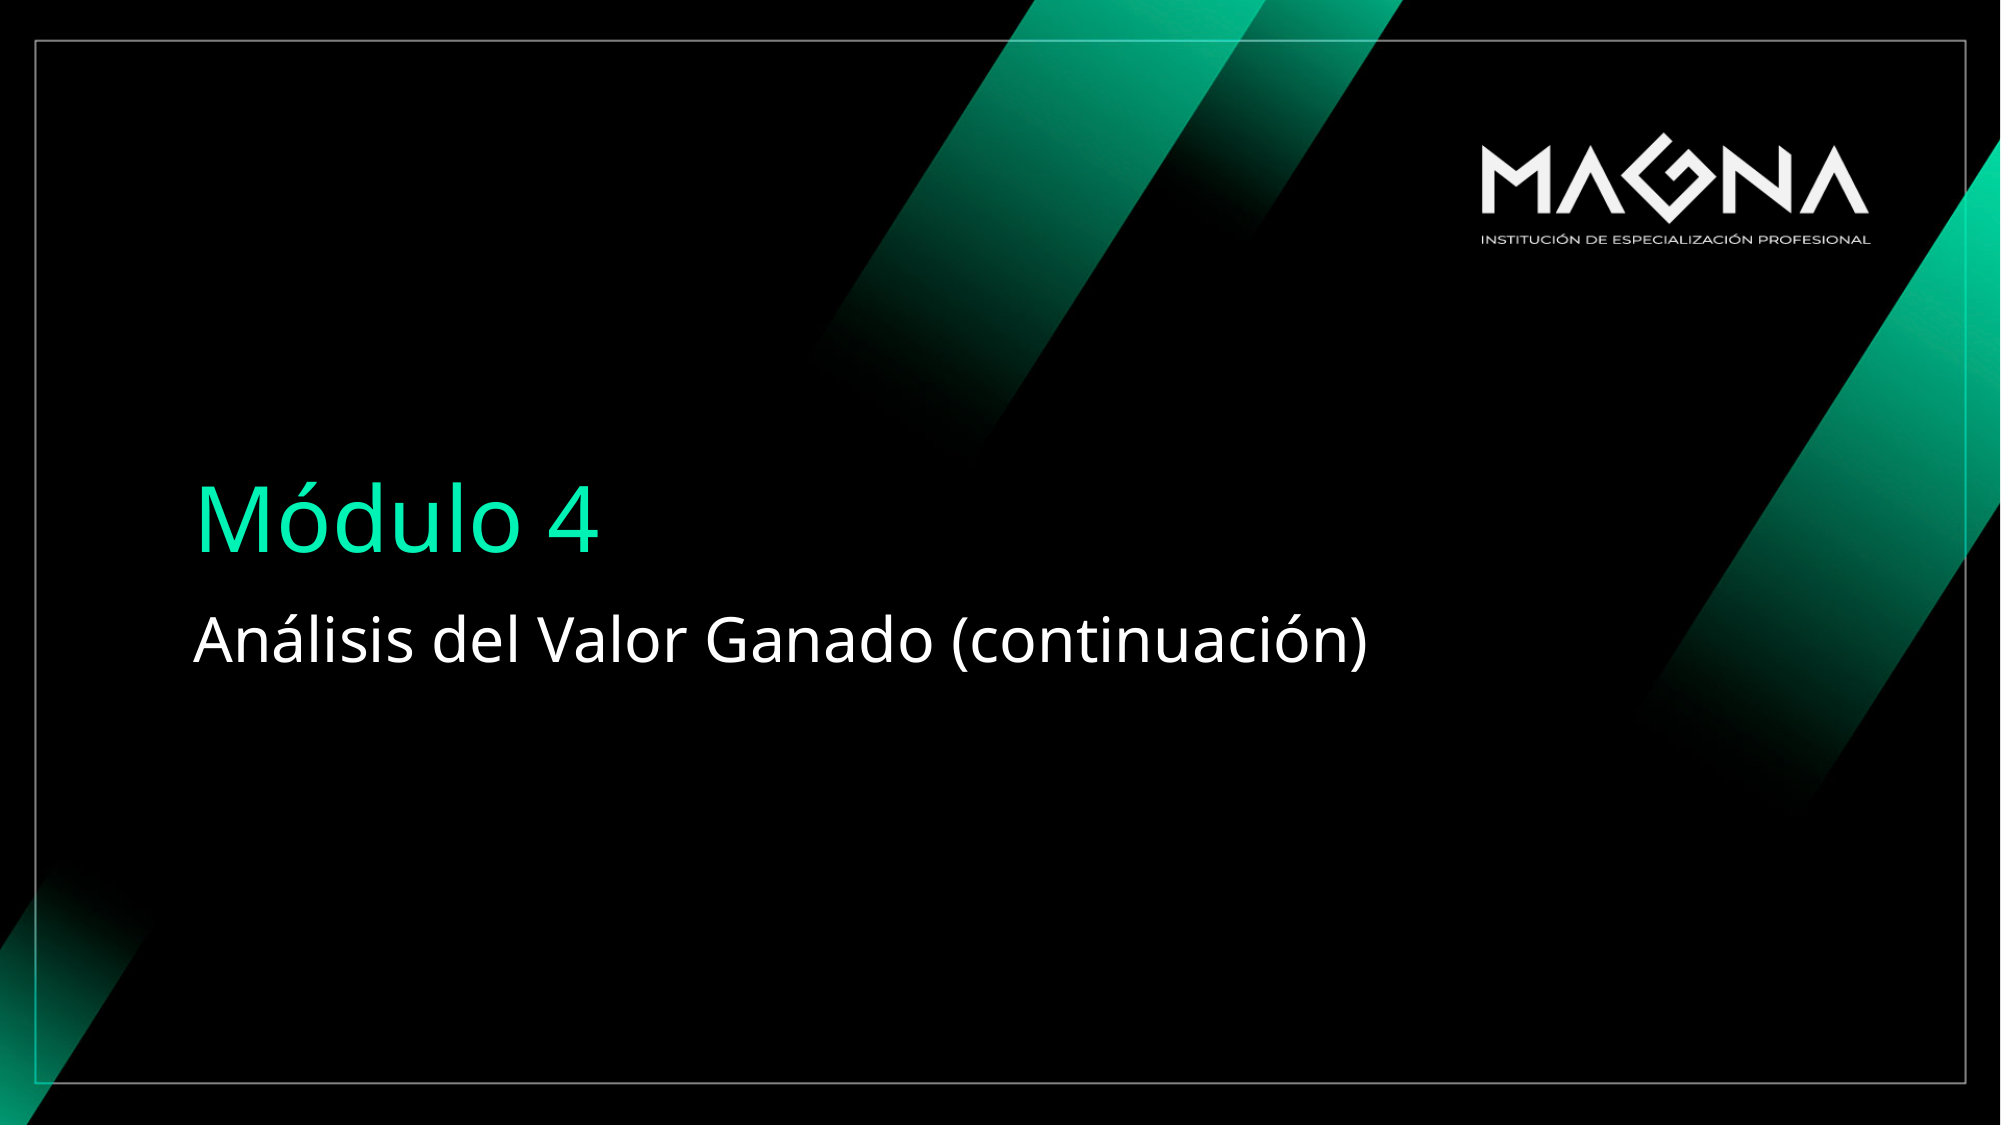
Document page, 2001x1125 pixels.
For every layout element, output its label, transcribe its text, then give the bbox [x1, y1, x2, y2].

picture [0, 0, 2001, 1125]
title Módulo 4 [178, 453, 1273, 592]
text_box Análisis del Valor Ganado (continuación) [178, 592, 1785, 683]
